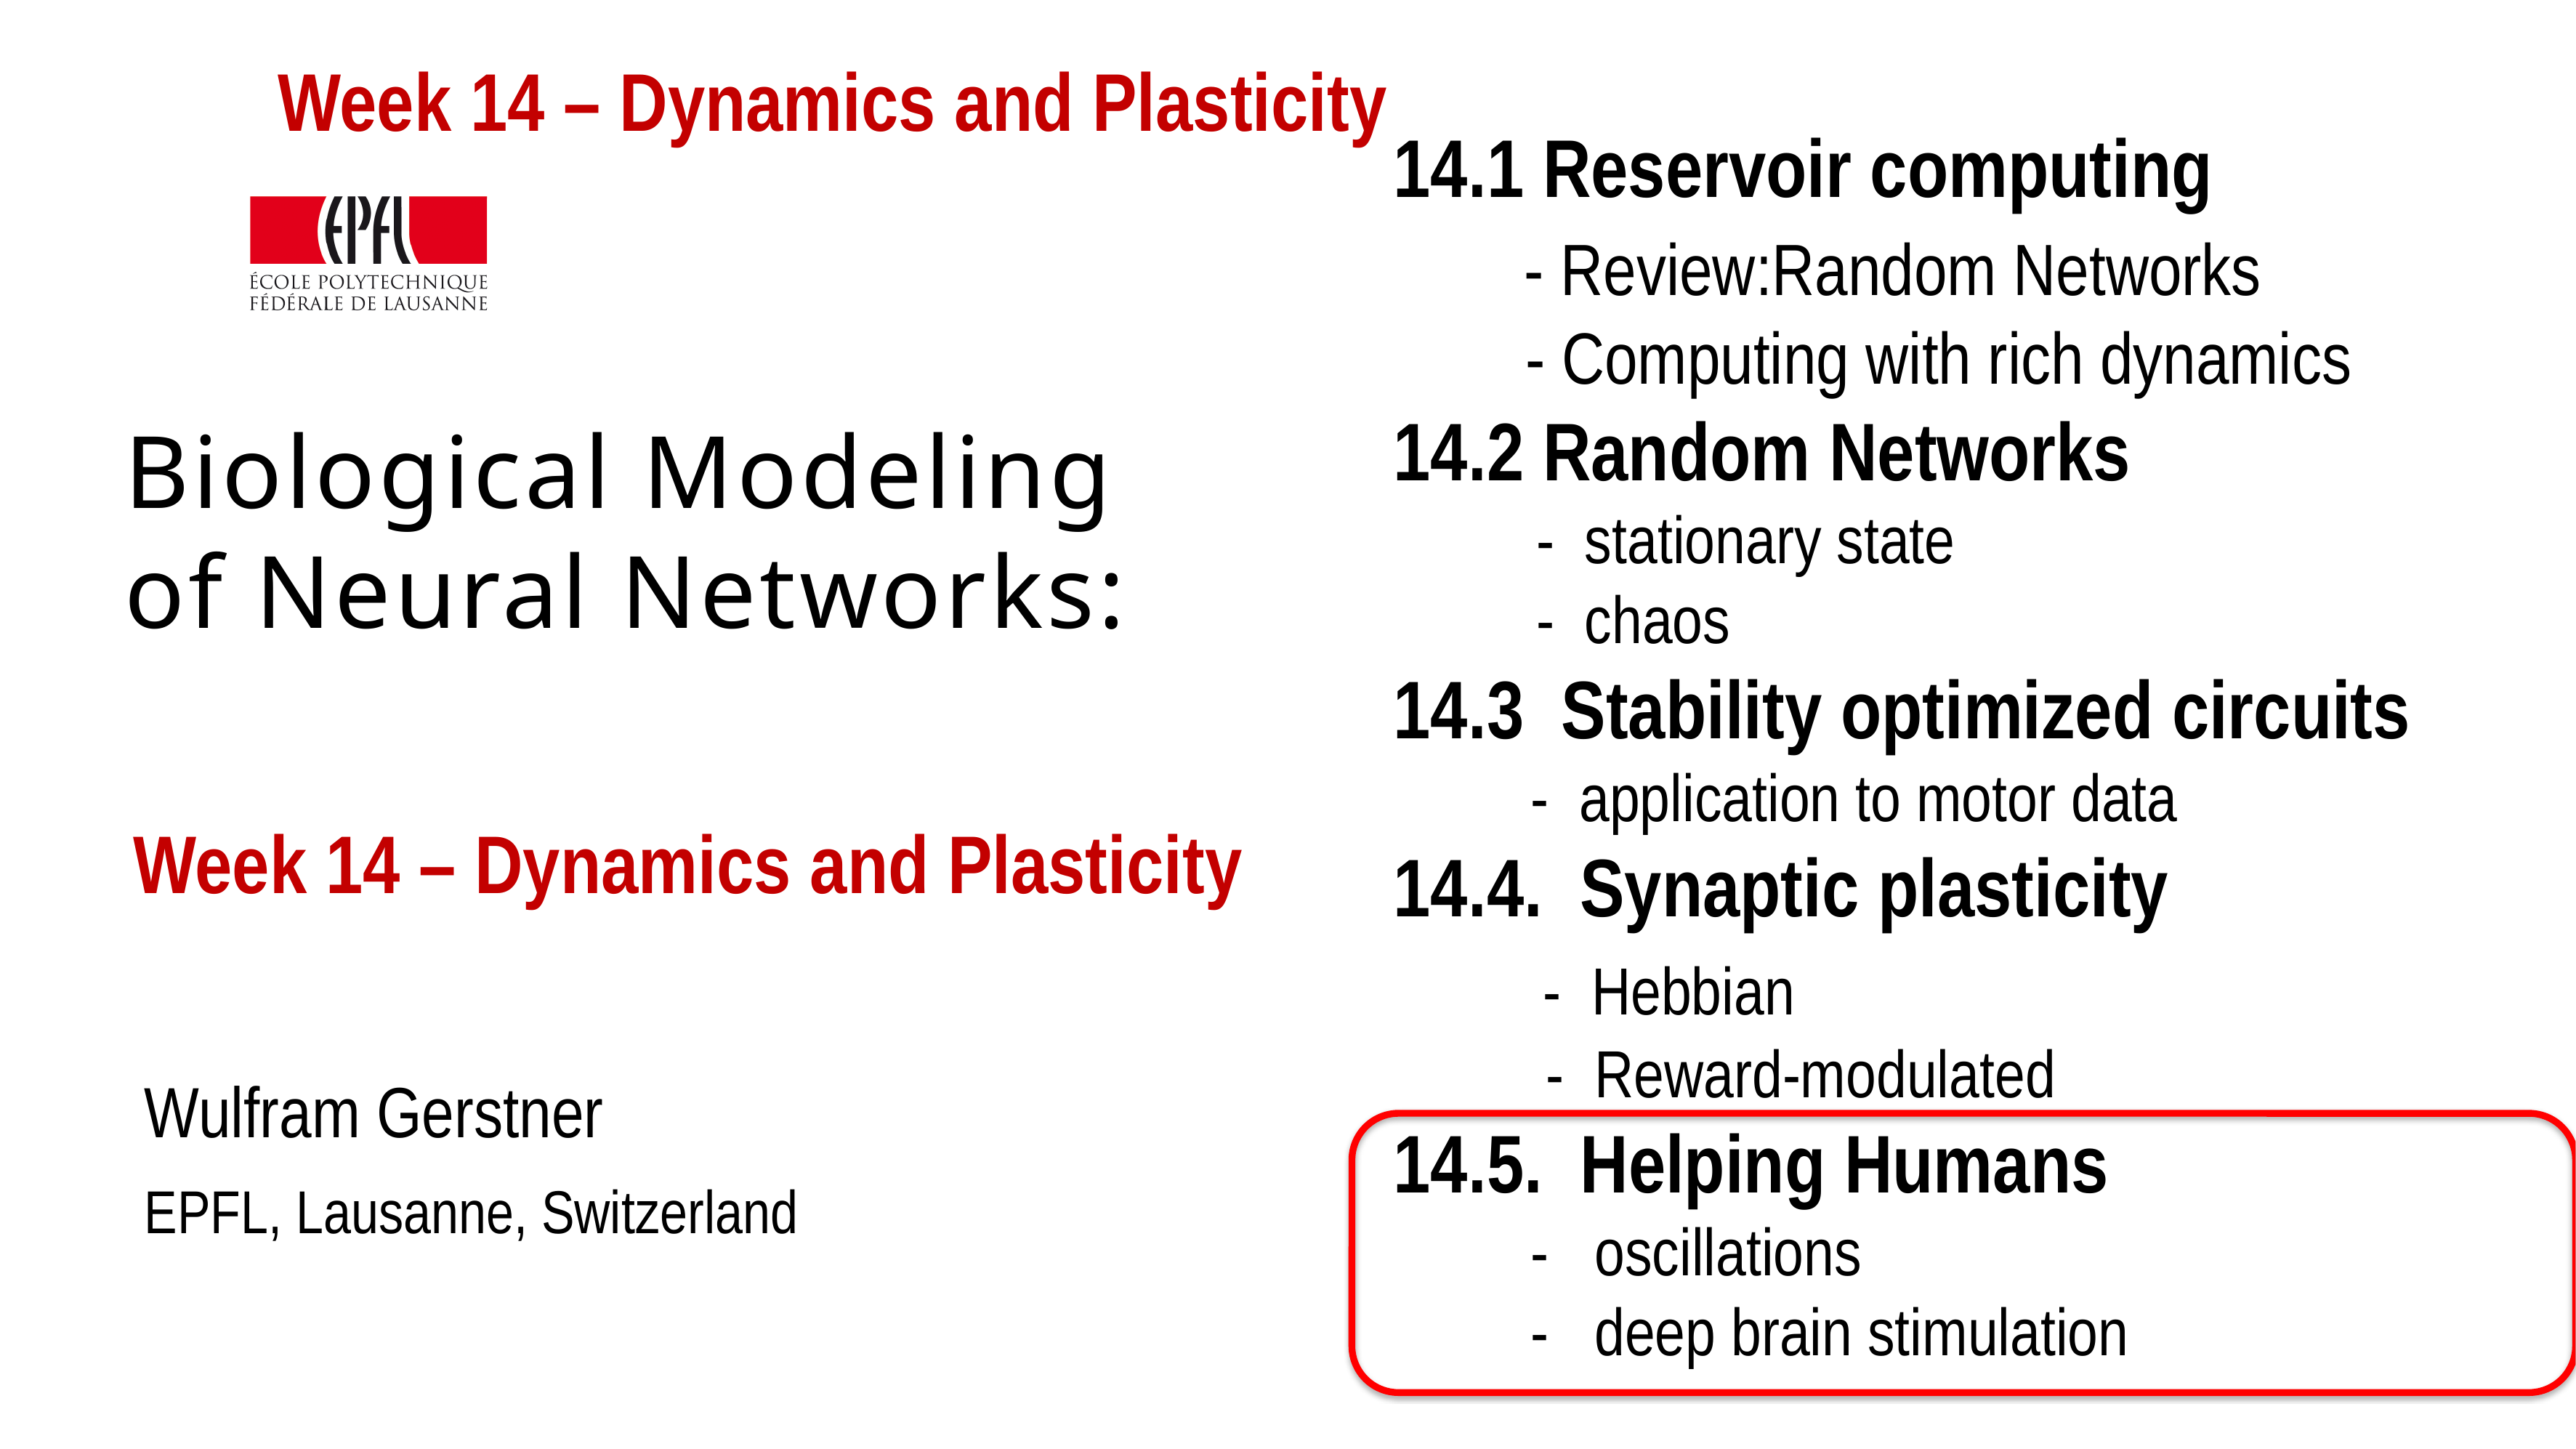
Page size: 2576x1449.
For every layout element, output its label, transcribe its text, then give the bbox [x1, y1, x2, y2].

list Wulfram Gerstner EPFL, Lausanne, Switzerland [133, 1060, 1044, 1288]
title Biological Modeling of Neural Networks: [113, 403, 1216, 752]
text_box 14.1 Reservoir computing - Review:Random Networks - Computing with rich dynamics 14.2 Random Networks - stationary state - chaos 14.3 Stability optimized circuits - application to motor data 14.4. Synaptic plasticity - Hebbian - Reward-modulated 14.5. Helping Humans - oscillations - deep brain stimulation [1322, 159, 2564, 1325]
list Week 14 – Dynamics and Plasticity [122, 806, 1322, 1061]
text_box [1351, 1113, 2576, 1394]
picture [242, 188, 495, 318]
text_box Week 14 – Dynamics and Plasticity [229, 44, 2536, 153]
